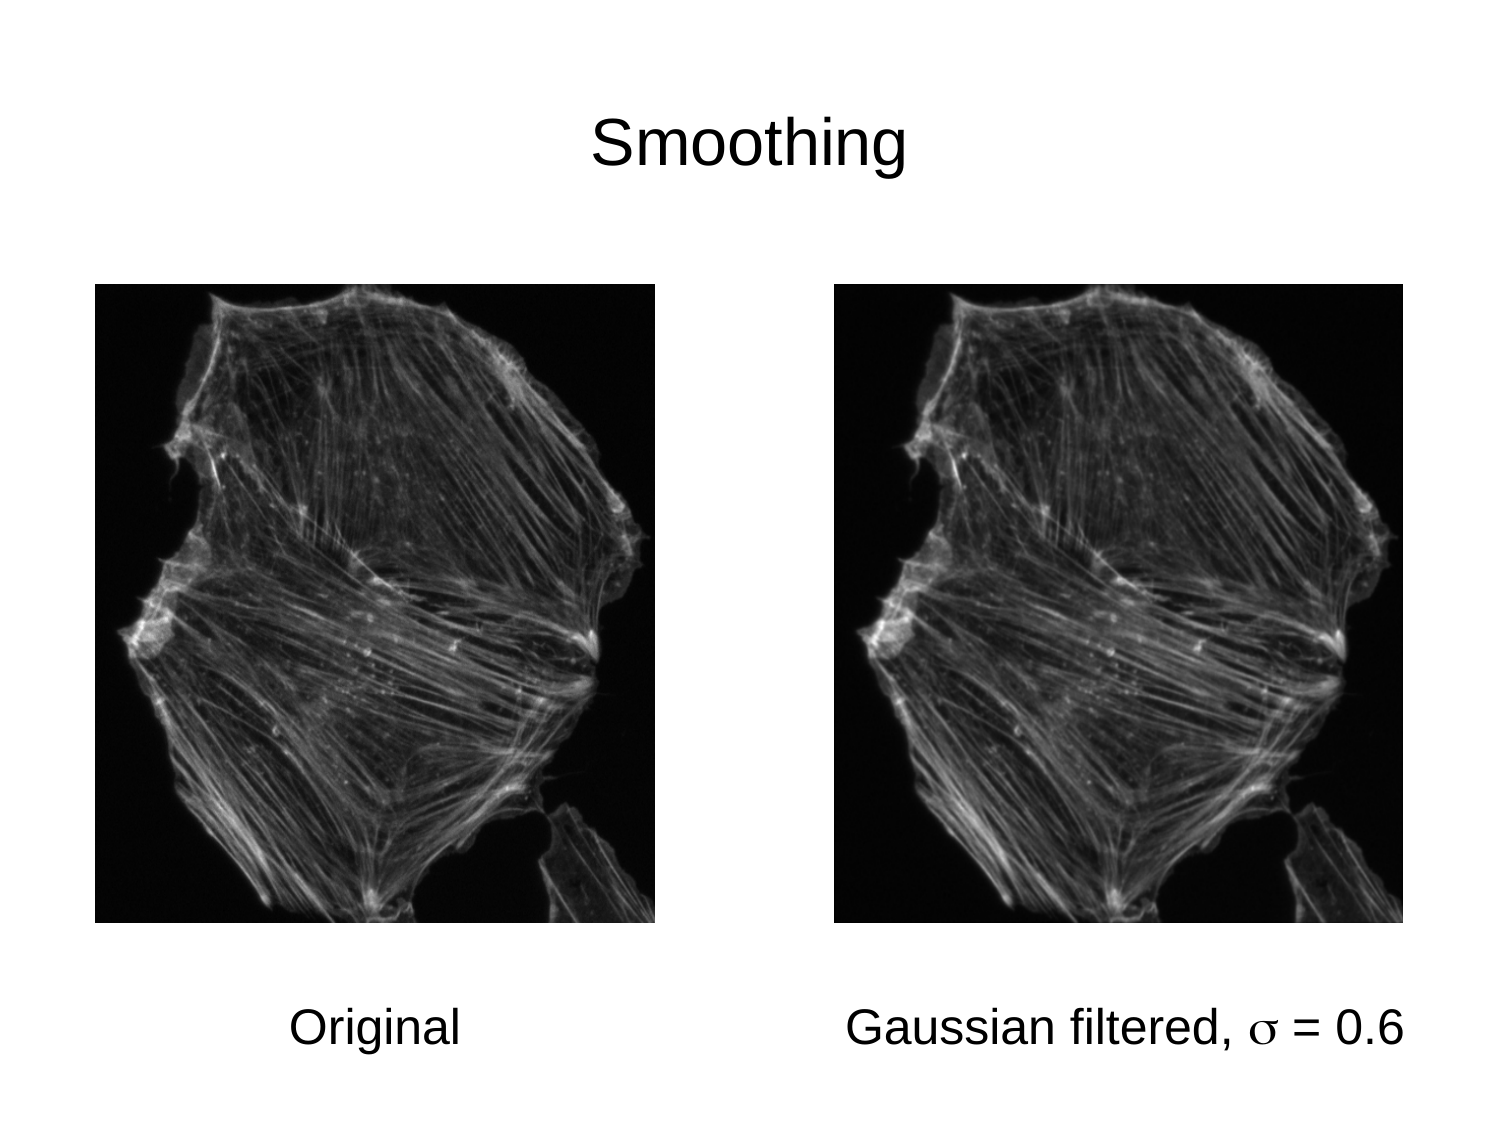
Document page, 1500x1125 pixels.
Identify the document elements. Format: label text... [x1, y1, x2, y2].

title Smoothing [74, 44, 1426, 233]
text_box Original [50, 996, 700, 1063]
text_box Gaussian filtered, s = 0.6 [800, 996, 1450, 1063]
picture [12, 249, 738, 988]
picture [749, 249, 1488, 988]
